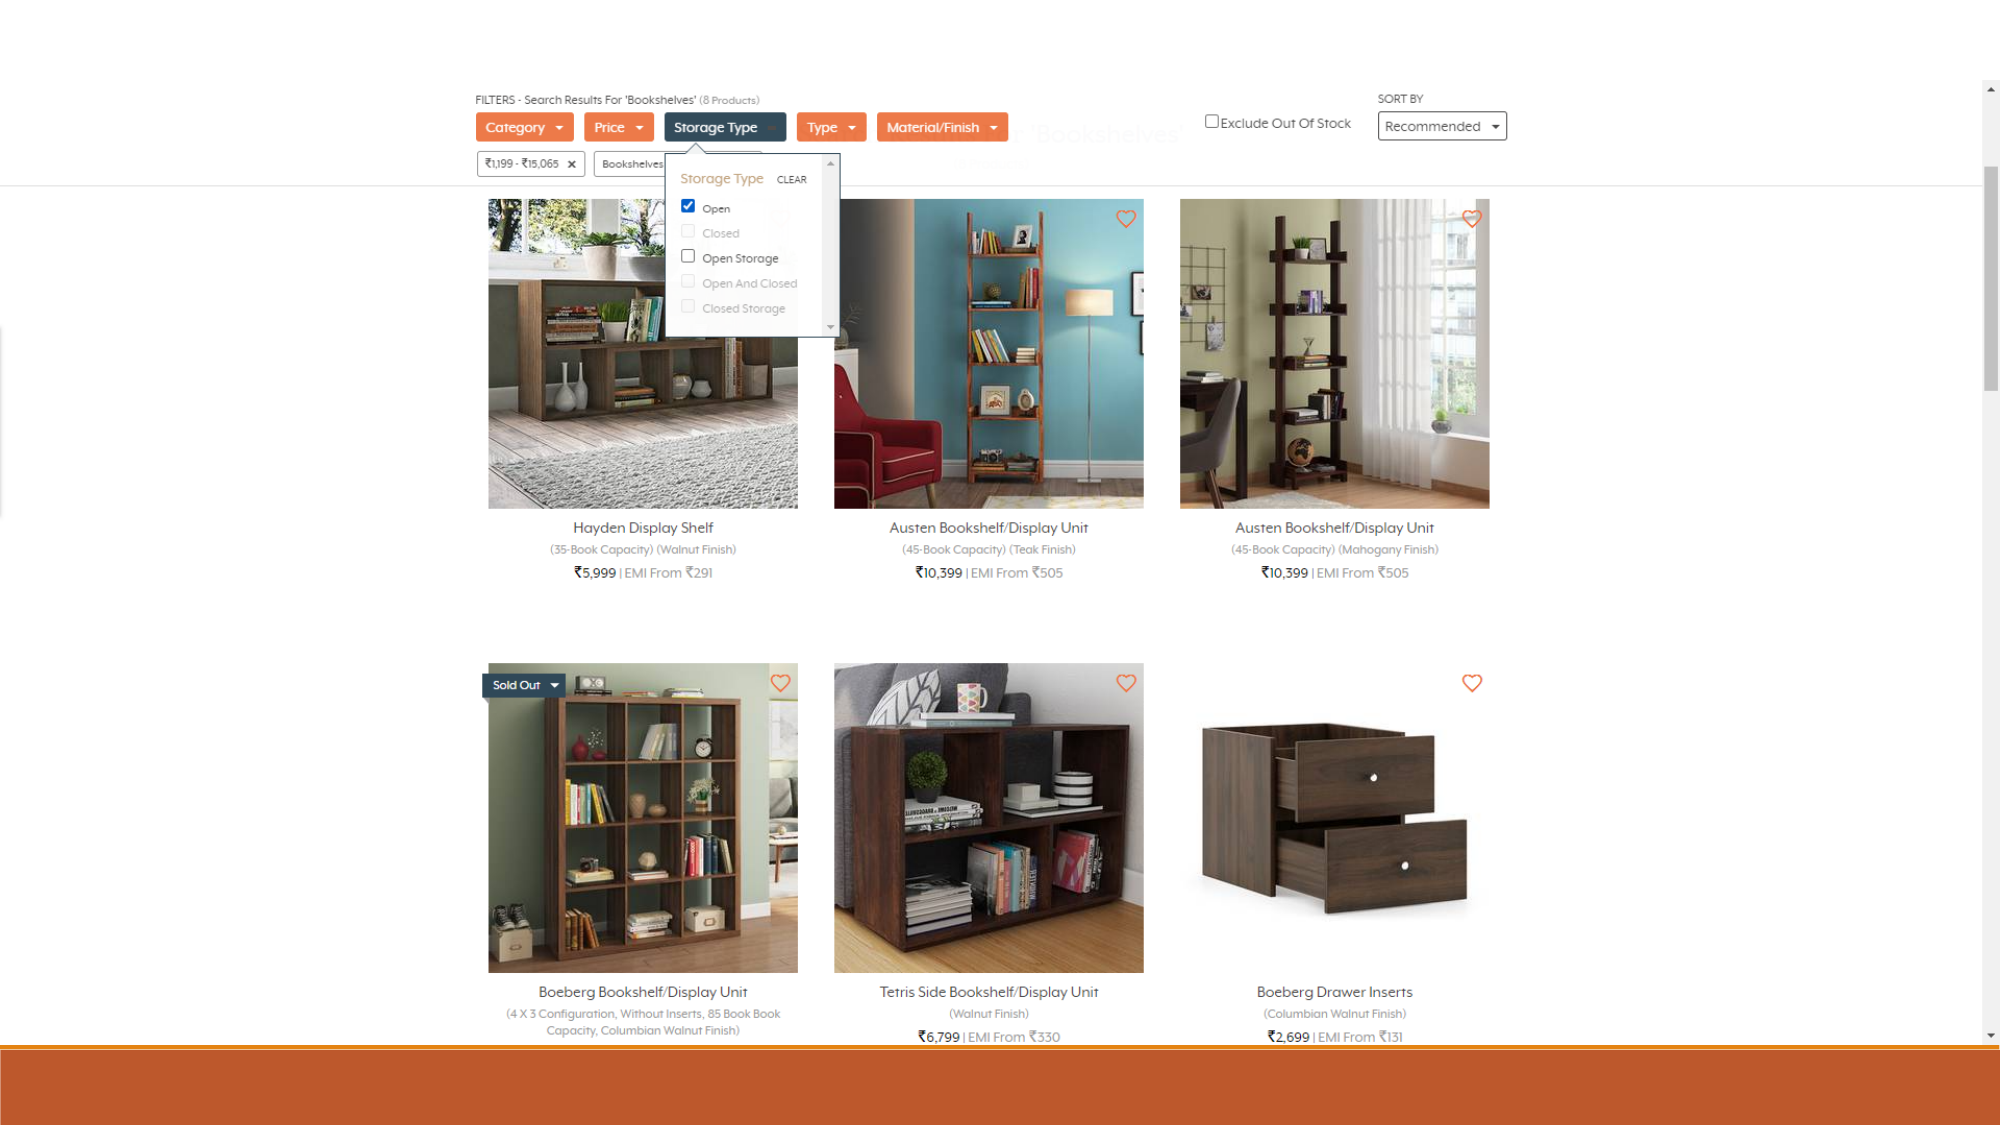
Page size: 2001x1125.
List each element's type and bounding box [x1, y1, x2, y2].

picture [0, 80, 2000, 1045]
